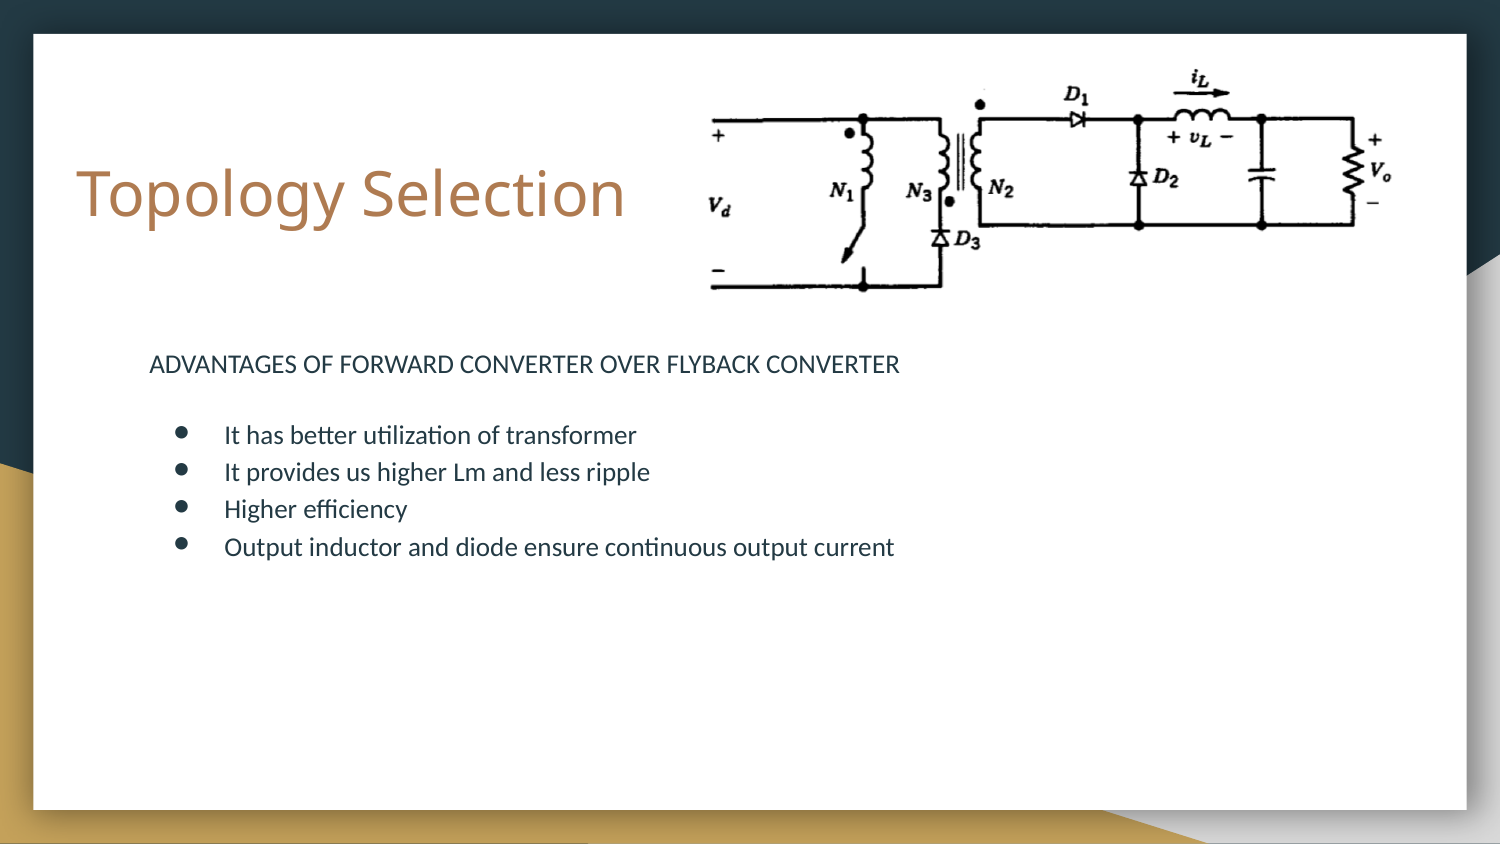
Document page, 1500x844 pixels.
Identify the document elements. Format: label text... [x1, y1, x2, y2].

picture [664, 41, 1404, 327]
title Topology Selection [61, 138, 659, 296]
list ADVANTAGES OF FORWARD CONVERTER OVER FLYBACK CONVERTER It has better utilization of transformer It provides us higher Lm and less ripple Higher eﬃciency Output inductor and diode ensure continuous output current [134, 326, 1366, 729]
